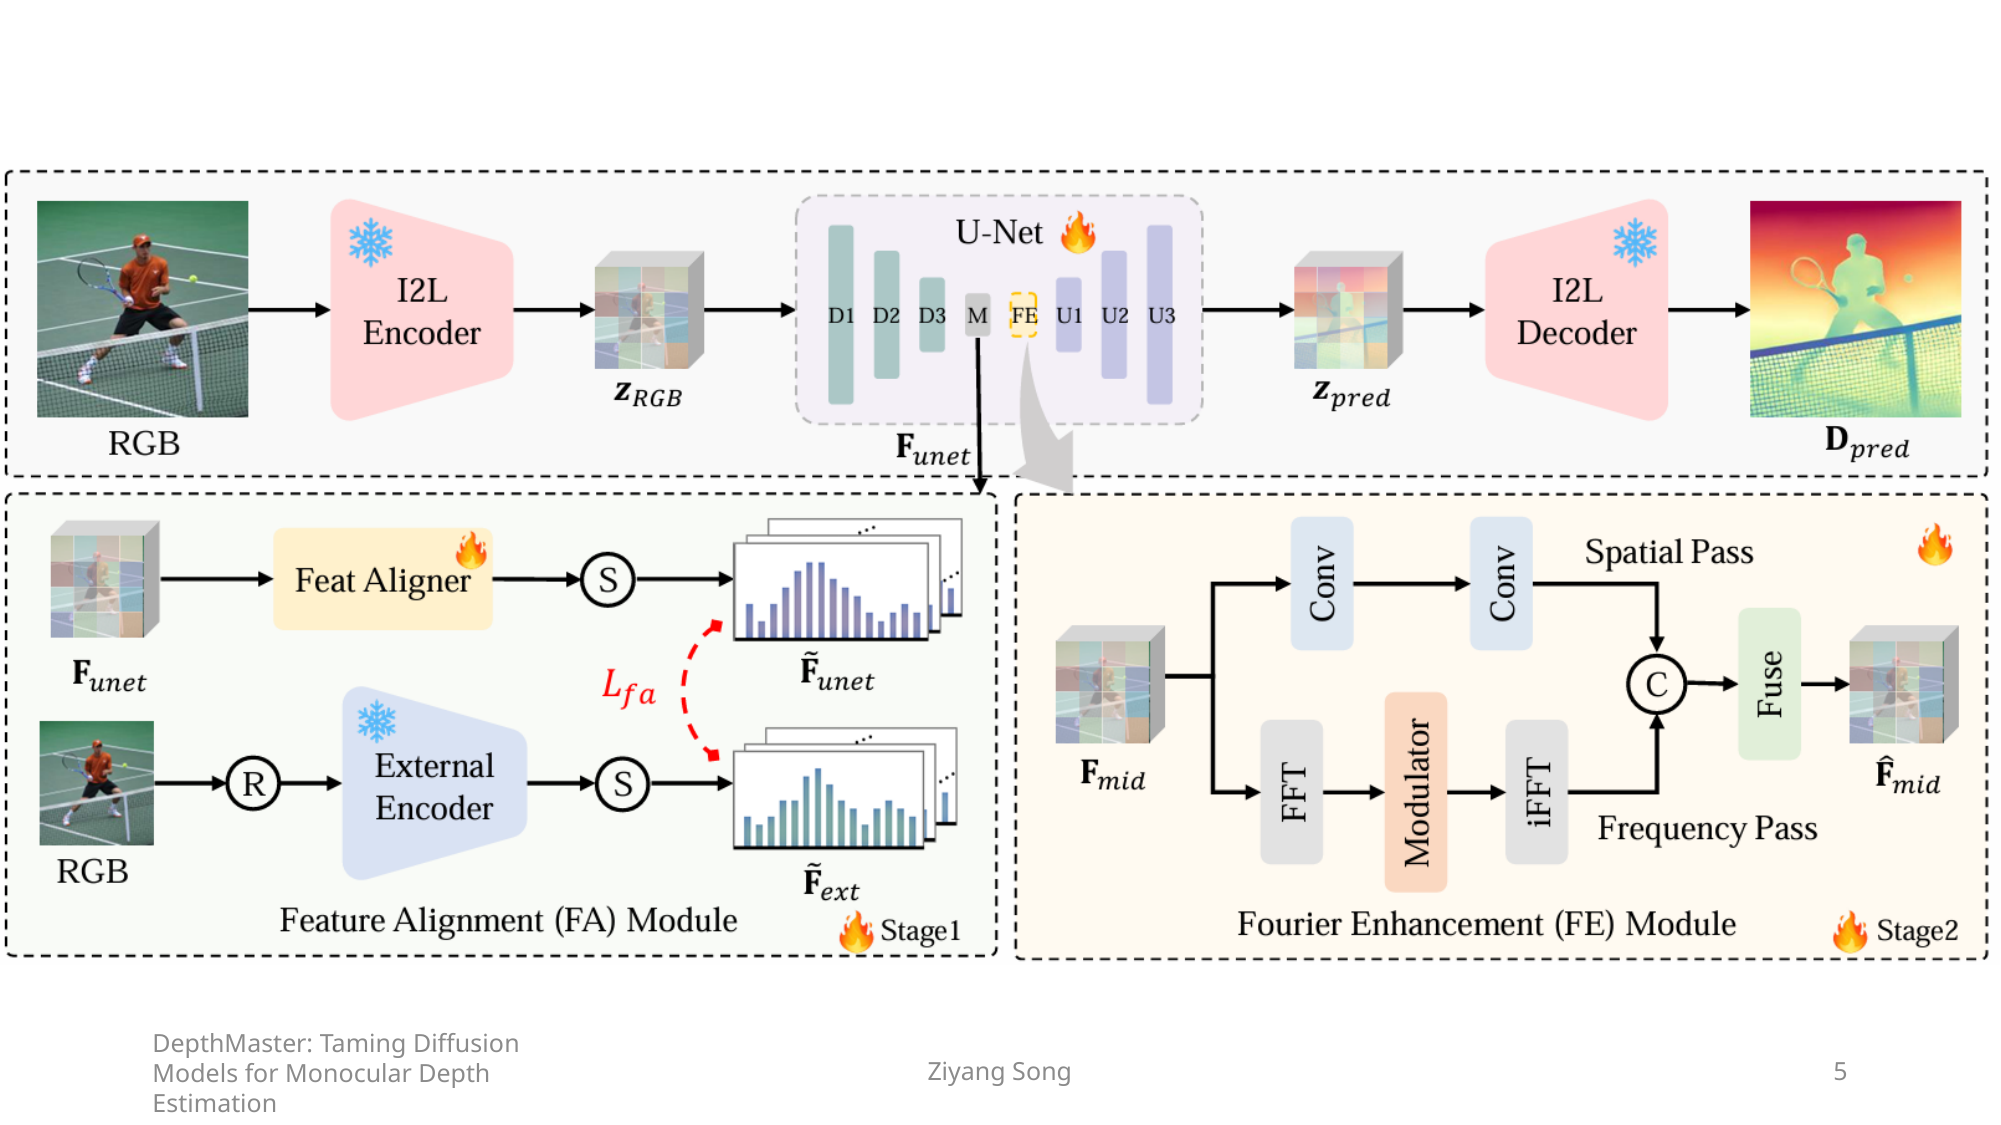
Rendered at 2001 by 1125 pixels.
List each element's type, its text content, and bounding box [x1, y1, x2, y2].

slide_number DepthMaster: Taming Diffusion Models for Monocular Depth Estimation [137, 1042, 588, 1103]
picture [0, 160, 2000, 965]
footer Ziyang Song [662, 1042, 1338, 1103]
slide_number 4 [1412, 1042, 1863, 1103]
